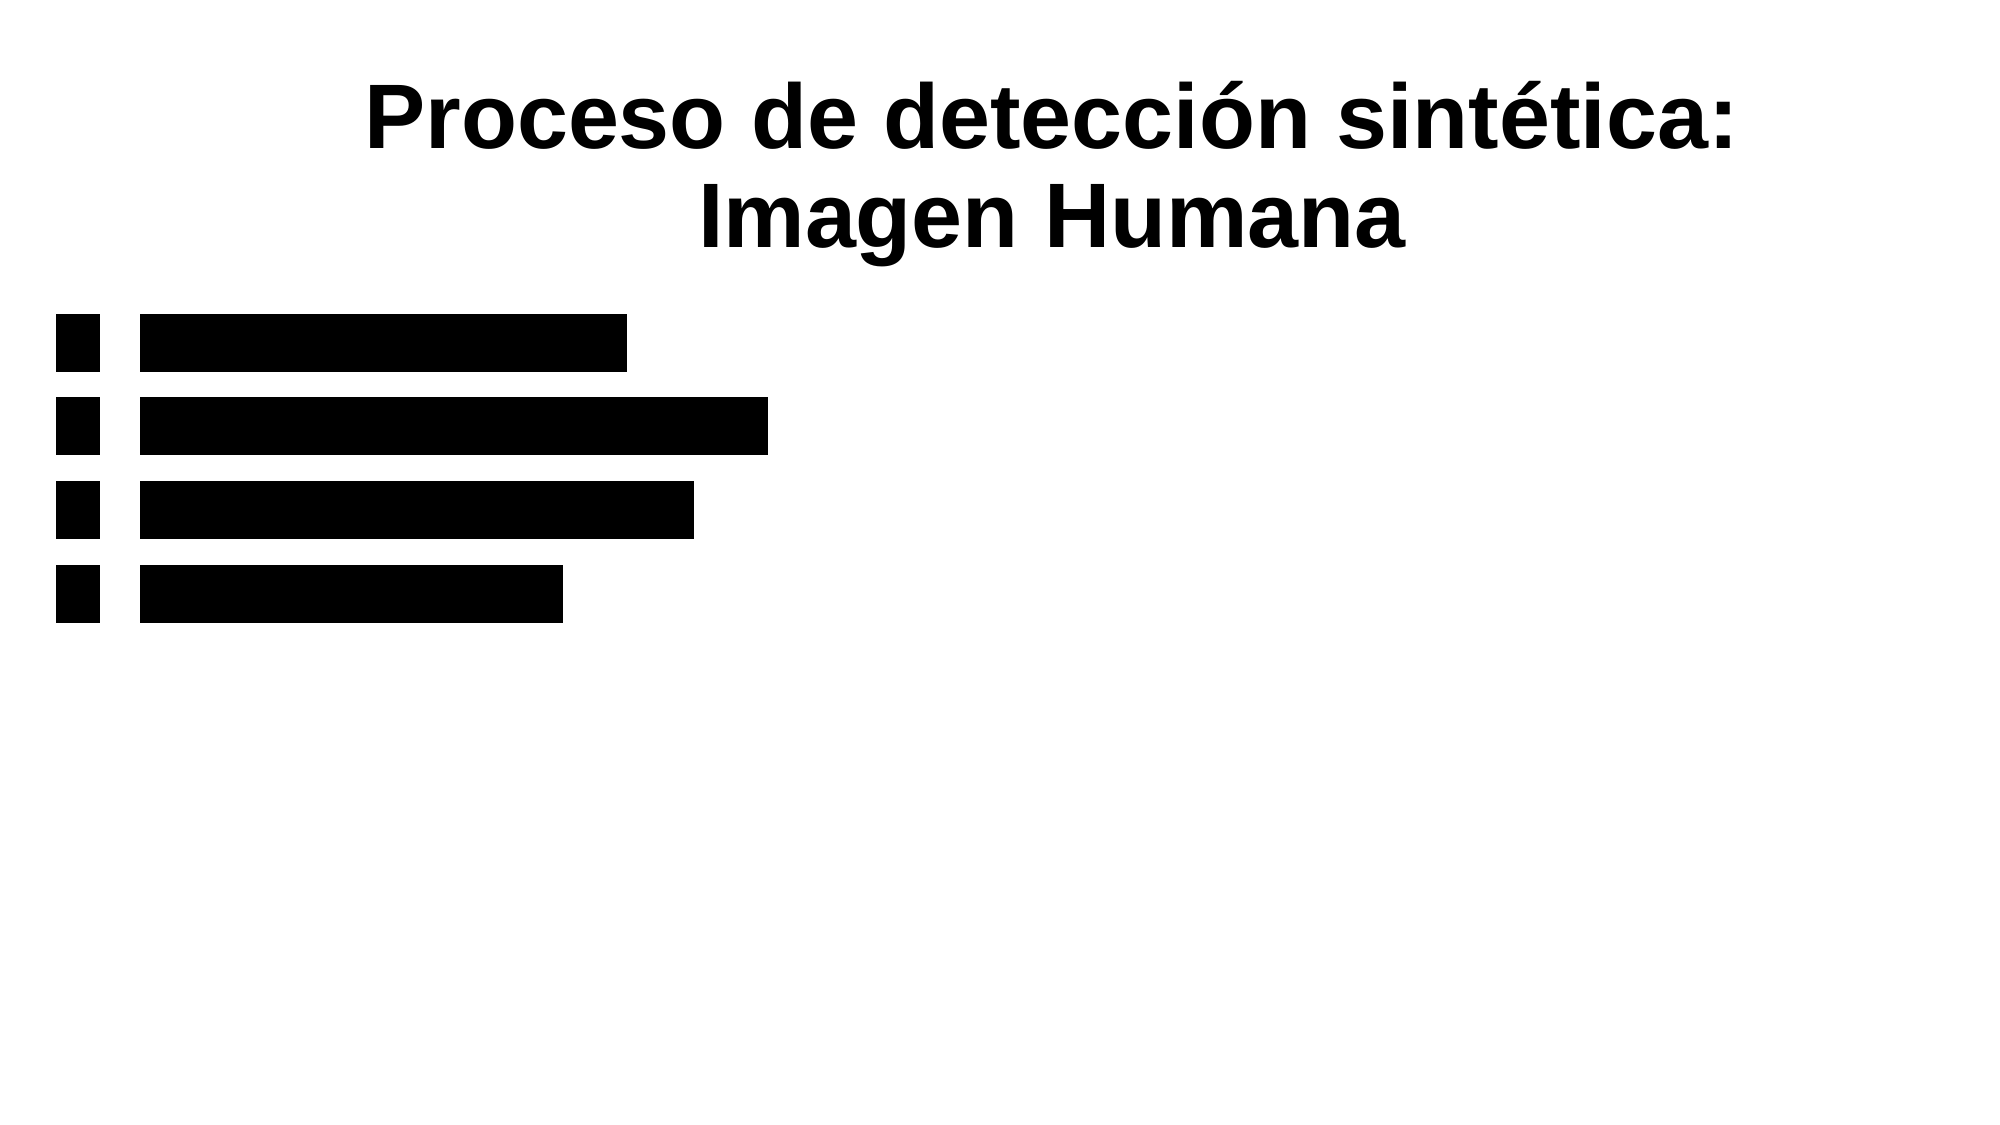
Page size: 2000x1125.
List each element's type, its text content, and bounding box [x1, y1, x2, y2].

list Context of the scene Hands and limbs of people Face and facial features Clothes and items [41, 299, 1950, 1014]
title Proceso de detección sintética: Imagen Humana [242, 59, 1862, 278]
